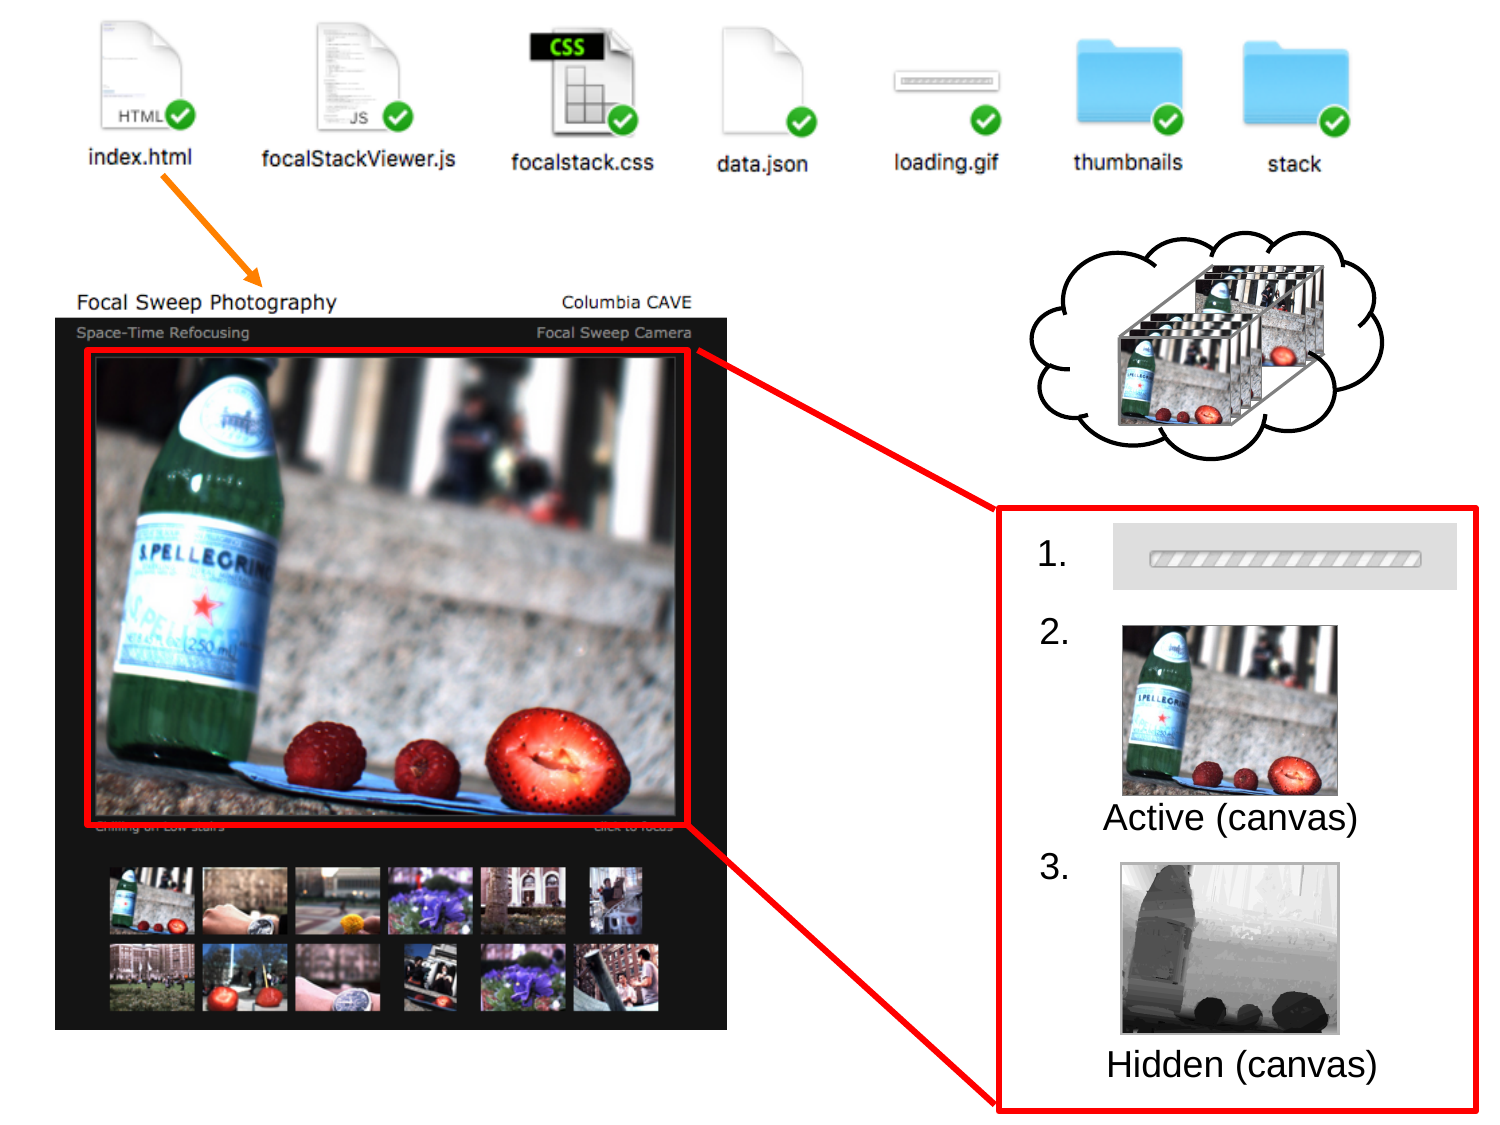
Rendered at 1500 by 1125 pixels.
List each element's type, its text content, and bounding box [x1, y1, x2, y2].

text_box [1029, 230, 1385, 462]
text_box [697, 349, 996, 510]
text_box Hidden (canvas) [1091, 1032, 1434, 1093]
picture [62, 12, 1391, 213]
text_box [687, 824, 995, 1105]
text_box Active (canvas) [1088, 785, 1380, 846]
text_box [1118, 264, 1325, 426]
text_box [997, 506, 1478, 1113]
picture [1122, 625, 1338, 796]
picture [1112, 523, 1457, 591]
picture [1122, 864, 1338, 1034]
picture [54, 287, 727, 1030]
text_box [162, 174, 263, 288]
